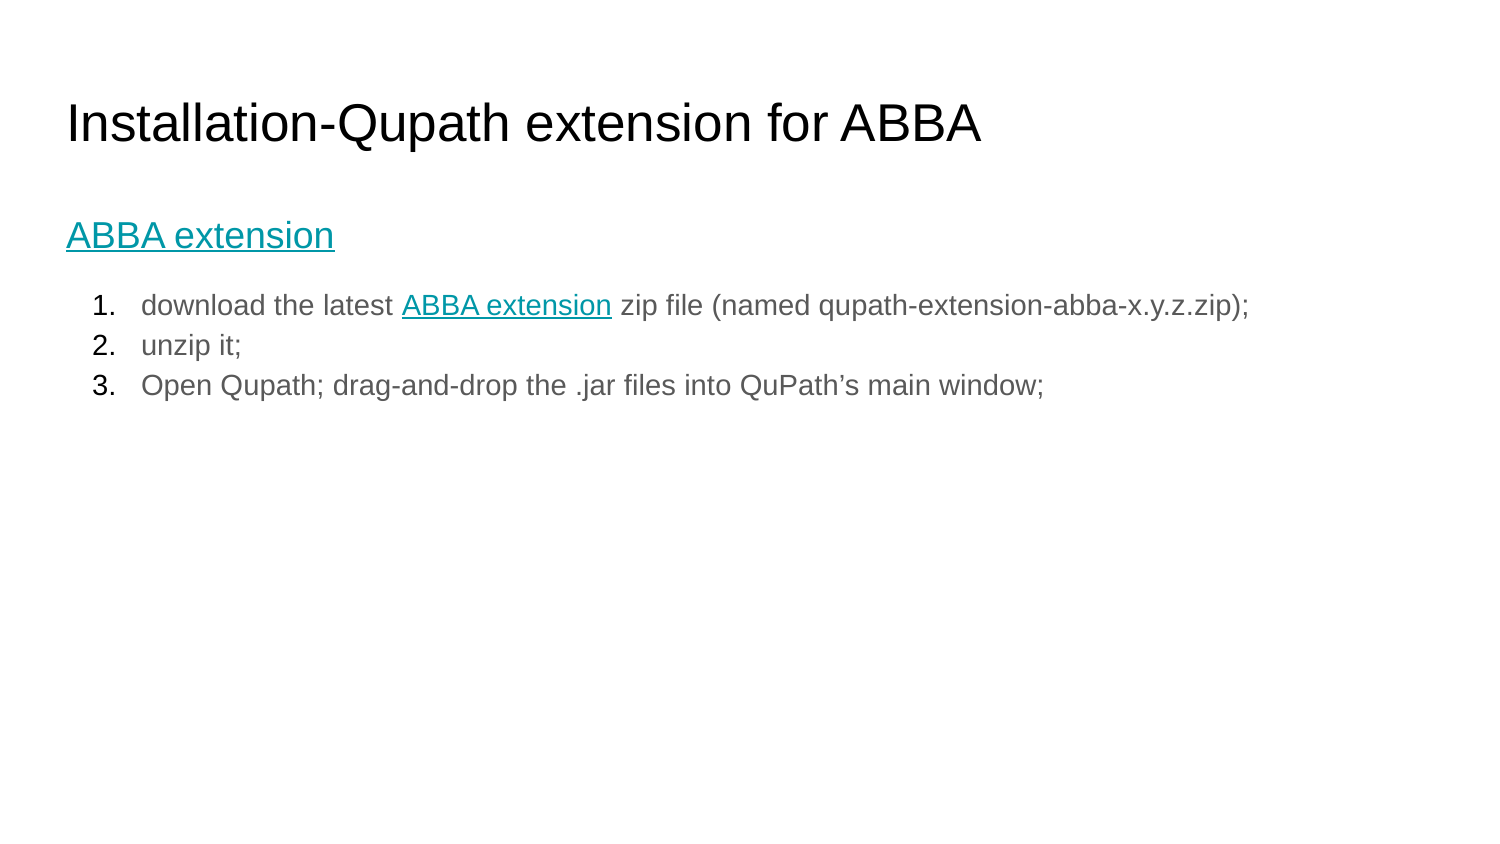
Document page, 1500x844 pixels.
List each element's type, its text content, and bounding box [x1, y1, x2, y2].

list ABBA extension download the latest ABBA extension zip file (named qupath-extension-abba-x.y.z.zip); unzip it; Open Qupath; drag-and-drop the .jar files into QuPath’s main window; [51, 189, 1449, 750]
title Installation-Qupath extension for ABBA [51, 72, 1449, 167]
